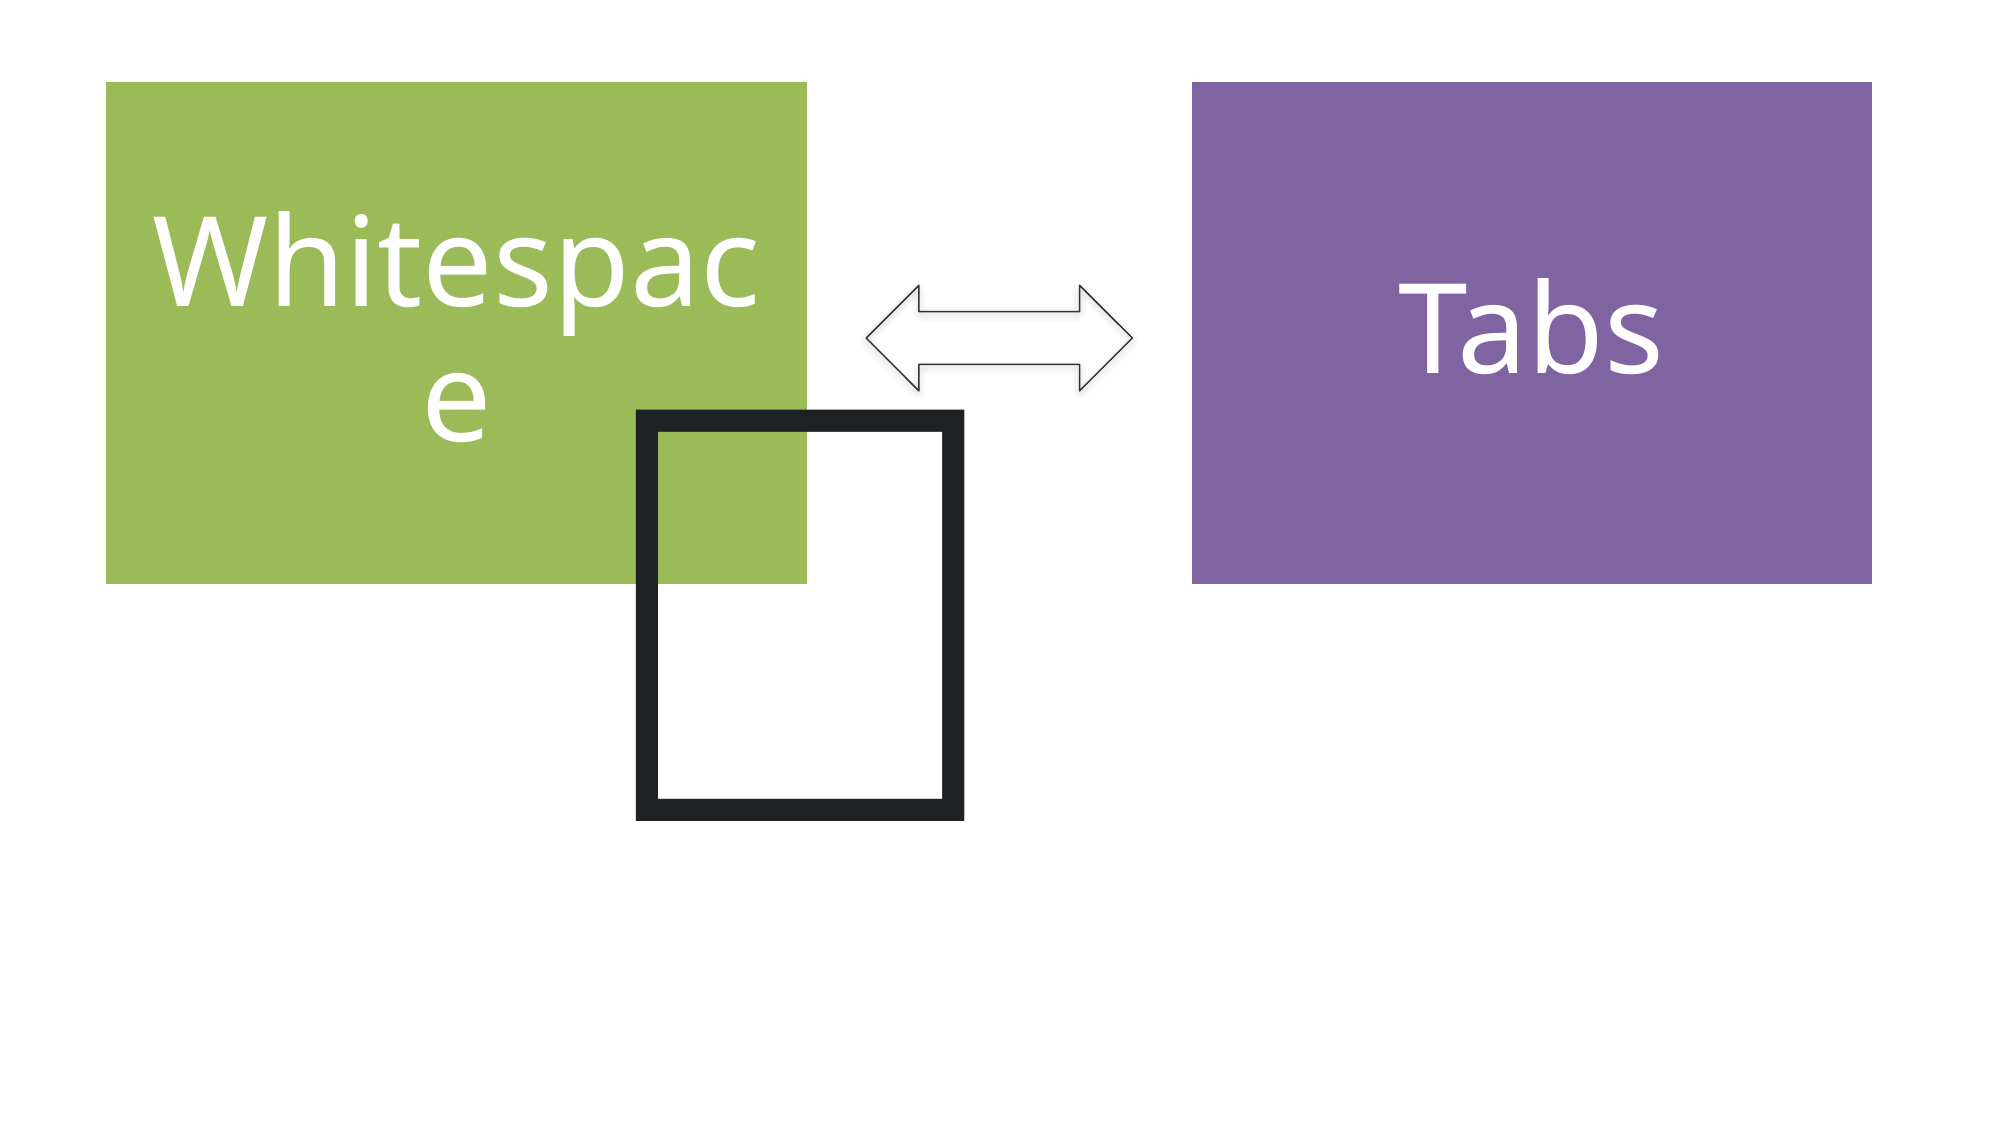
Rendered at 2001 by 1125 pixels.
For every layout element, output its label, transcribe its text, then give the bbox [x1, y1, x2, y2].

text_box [103, 80, 1875, 587]
text_box ❌ [561, 598, 1761, 949]
